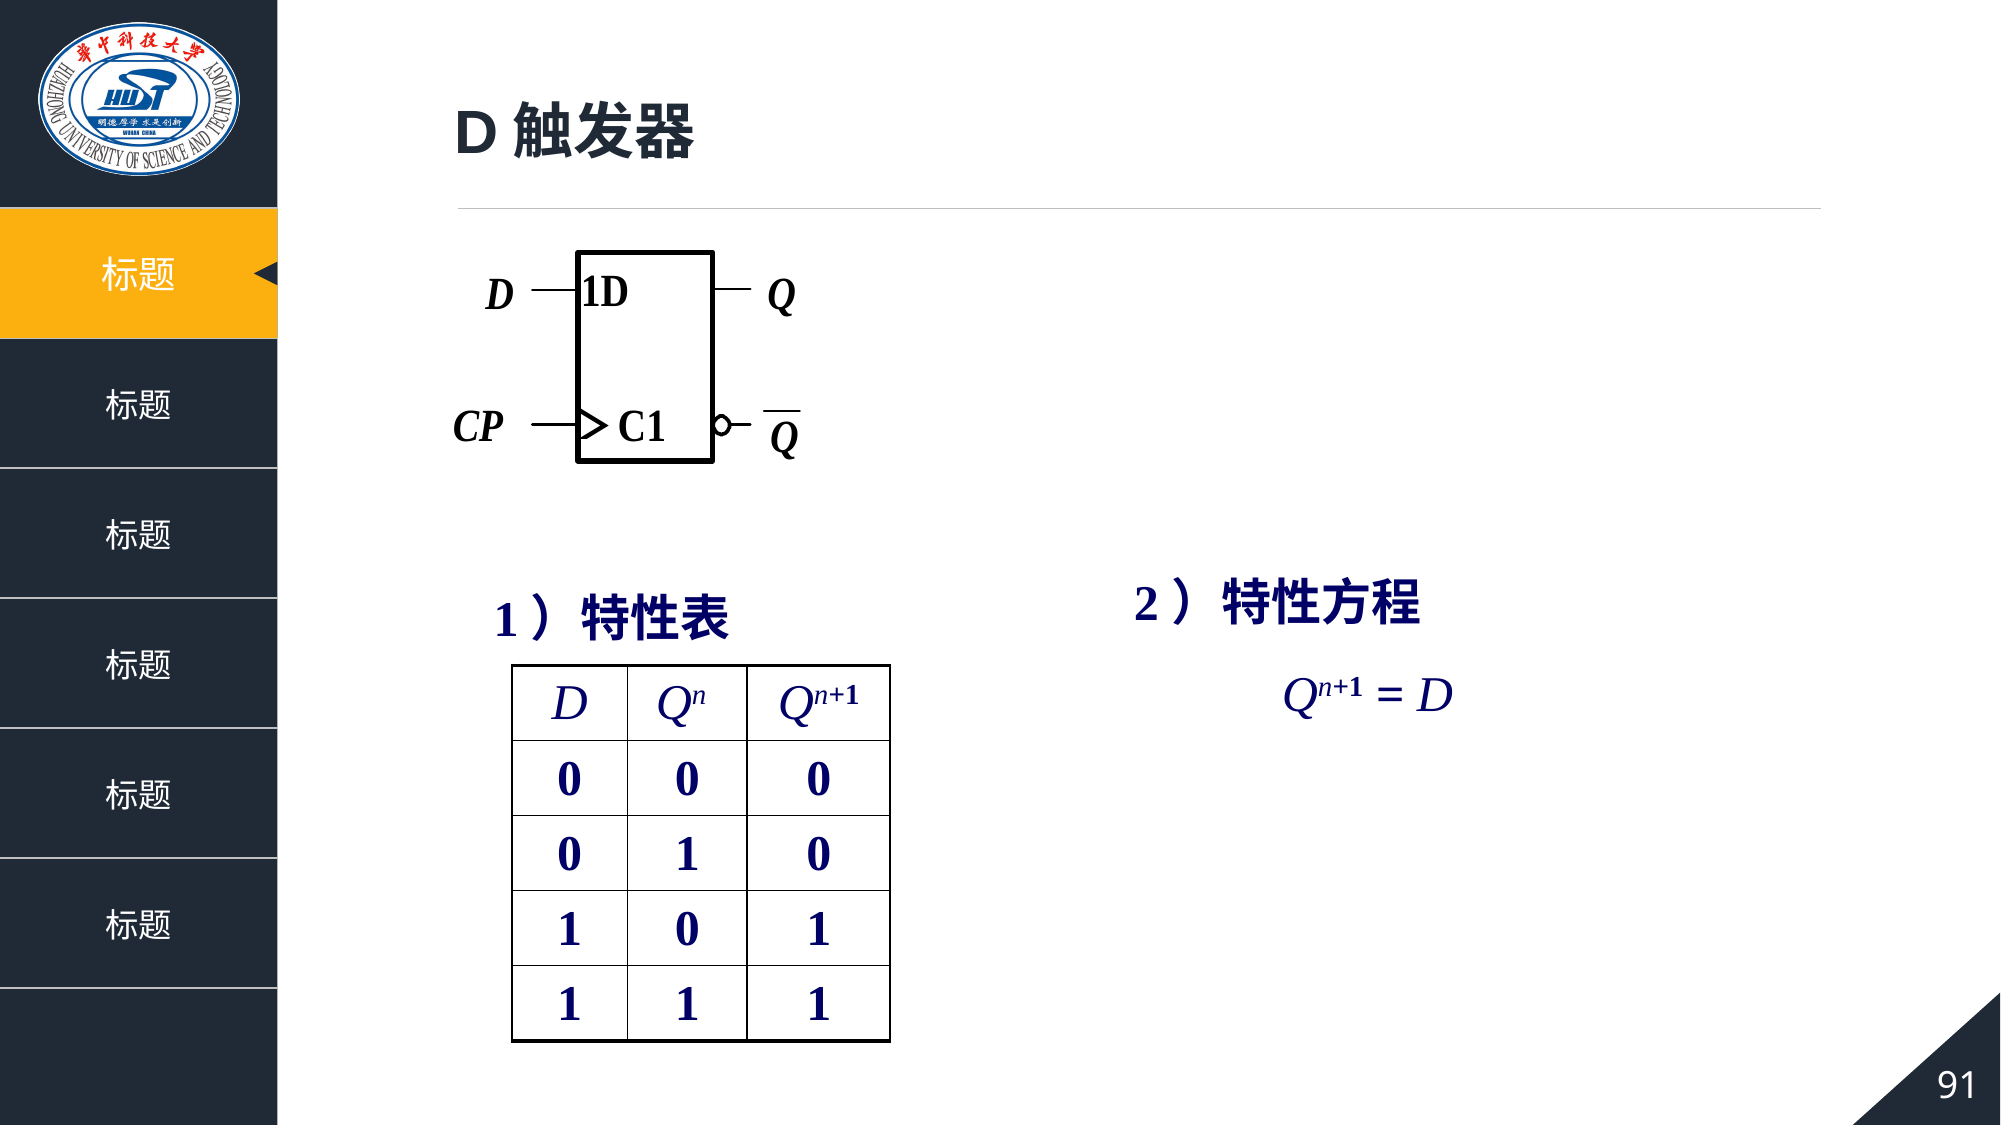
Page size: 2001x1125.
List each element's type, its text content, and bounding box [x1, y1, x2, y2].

table_cell 1 [628, 816, 746, 890]
table_cell 0 [628, 741, 746, 815]
table_cell 0 [748, 816, 889, 890]
picture [38, 22, 240, 176]
table_cell 0 [513, 741, 627, 815]
table_header Qn+1 [748, 667, 889, 740]
table_cell 1 [748, 966, 889, 1039]
table_cell 1 [748, 891, 889, 965]
table_header Qn [628, 667, 746, 740]
text_box 1）特性表 [478, 562, 845, 658]
text_box 2）特性方程 [1119, 562, 1521, 638]
text_box D触发器 [439, 84, 711, 173]
table_cell 1 [513, 891, 627, 965]
table_cell 0 [748, 741, 889, 815]
table_cell 1 [513, 966, 627, 1039]
table_cell 0 [628, 891, 746, 965]
text_box Qn+1 = D [1267, 654, 1481, 730]
table_cell 1 [628, 966, 746, 1039]
table_header D [513, 667, 627, 740]
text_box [444, 248, 817, 489]
table_cell 0 [513, 816, 627, 890]
